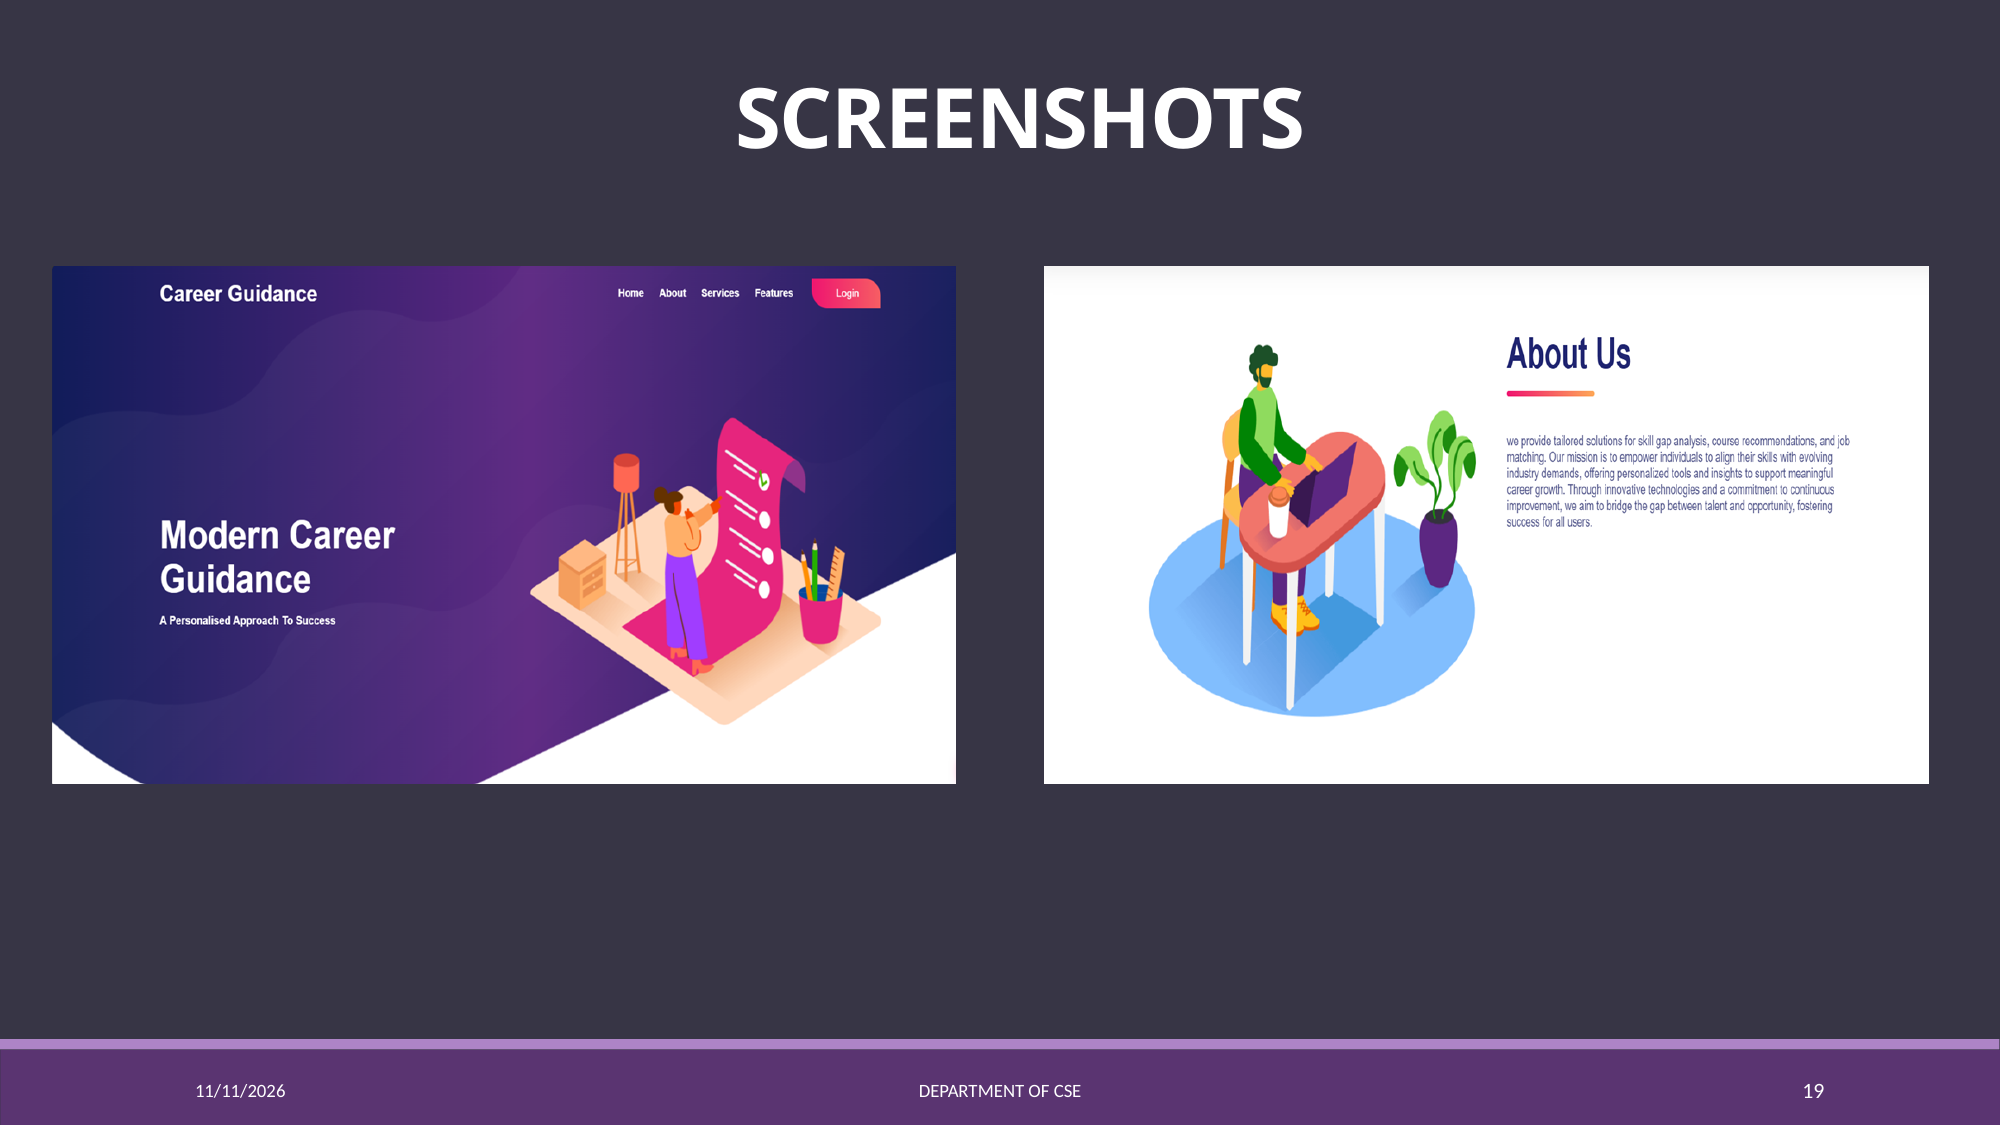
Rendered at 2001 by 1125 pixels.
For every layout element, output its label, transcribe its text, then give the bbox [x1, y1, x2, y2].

picture [1043, 265, 1929, 785]
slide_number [180, 1059, 586, 1120]
slide_number 19 [1624, 1059, 1840, 1120]
text_box SCREENSHOTS [205, 72, 1856, 184]
footer Department of CSE [604, 1059, 1396, 1120]
picture [51, 265, 957, 785]
